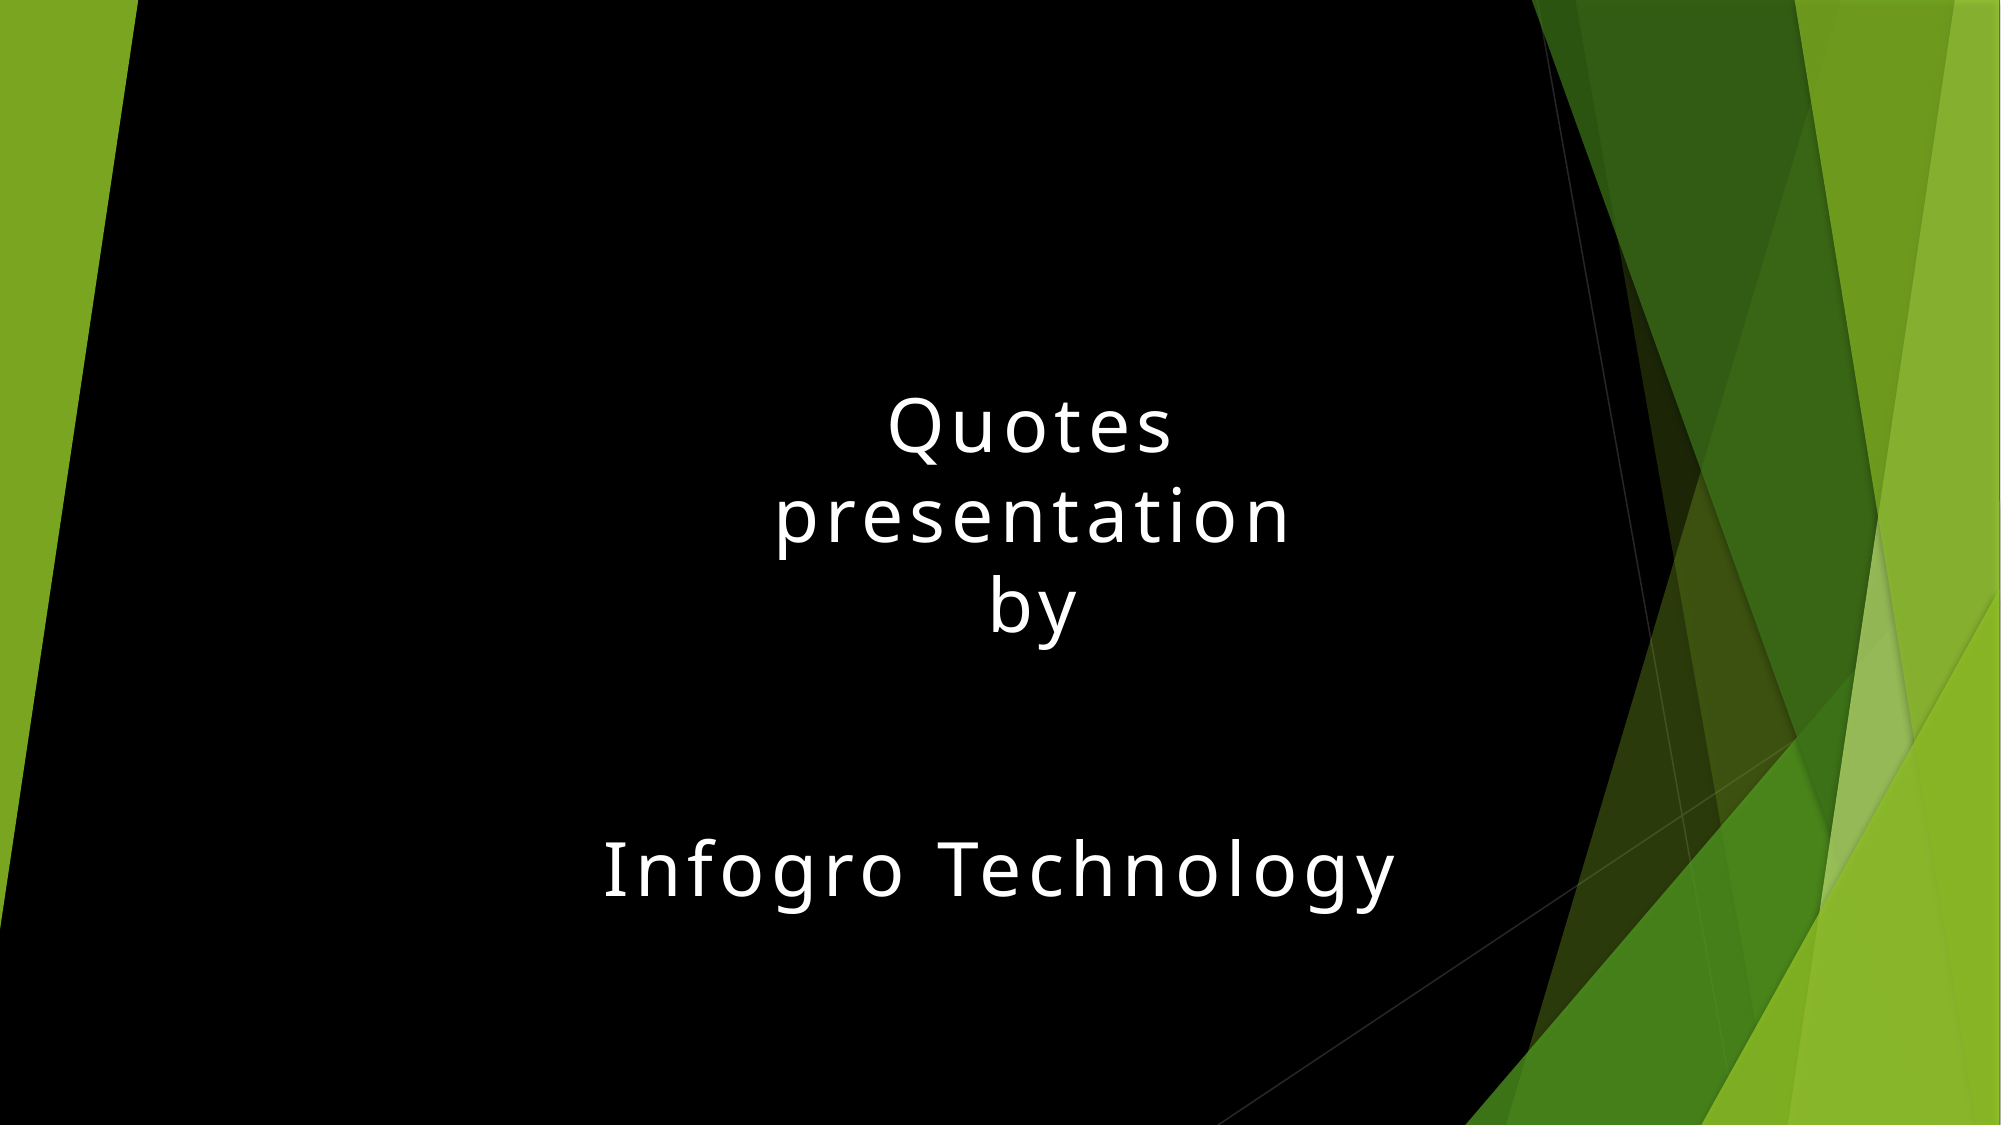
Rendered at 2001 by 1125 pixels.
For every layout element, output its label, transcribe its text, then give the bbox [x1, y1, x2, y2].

text_box Infogro Technology [589, 814, 1411, 919]
text_box Quotes presentation by [607, 369, 1458, 655]
